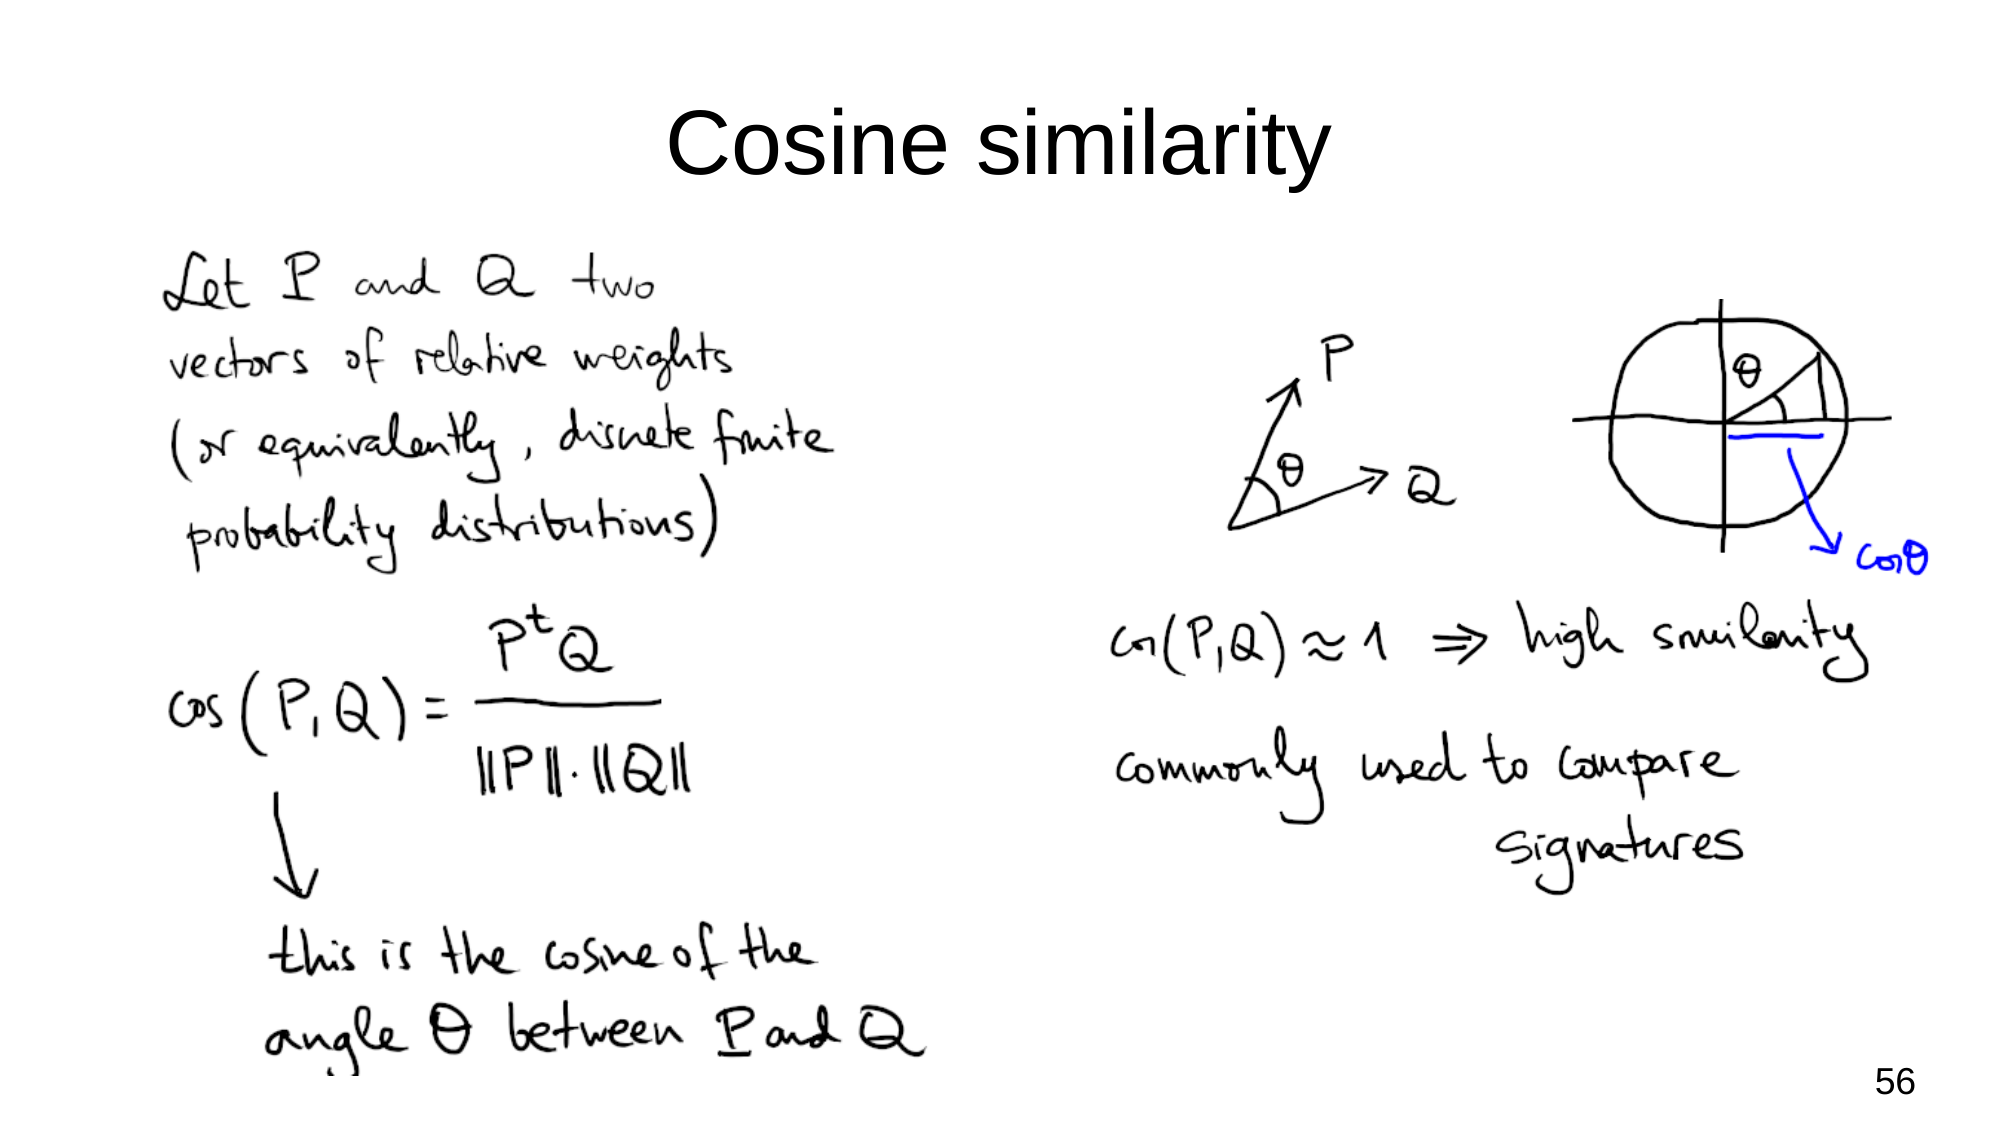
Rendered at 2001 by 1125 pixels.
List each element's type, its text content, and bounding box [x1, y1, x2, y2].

picture [99, 232, 945, 1076]
text_box 56 [1859, 1049, 1940, 1125]
picture [1076, 299, 1950, 900]
text_box Cosine similarity [99, 44, 1900, 232]
